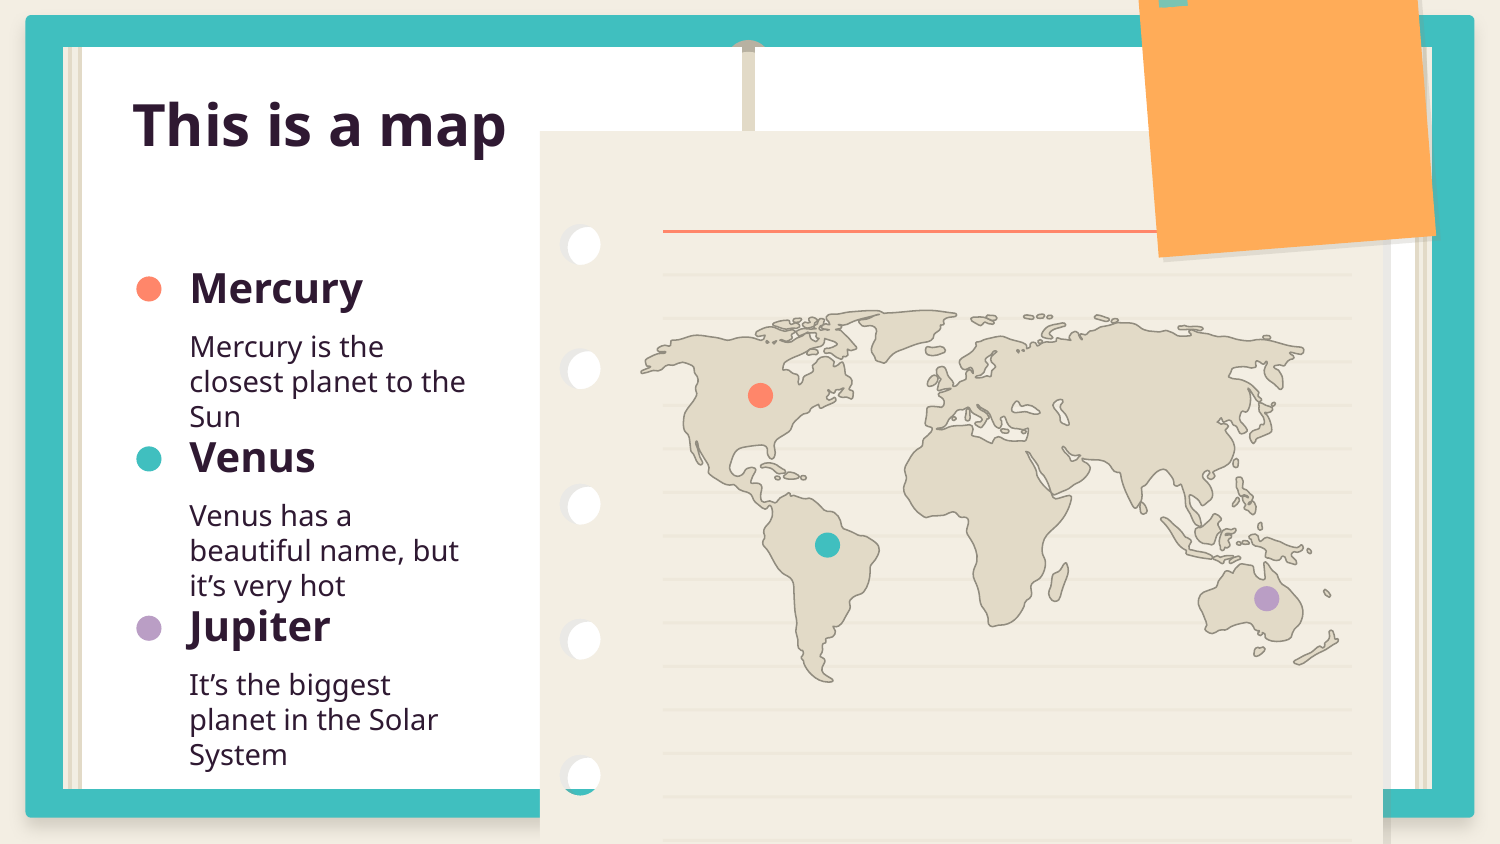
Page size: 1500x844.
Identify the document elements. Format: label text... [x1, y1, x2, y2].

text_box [539, 130, 1392, 844]
title This is a map [116, 72, 681, 247]
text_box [640, 310, 1339, 683]
text_box [136, 276, 162, 302]
subtitle Venus [174, 415, 497, 482]
text_box [136, 446, 162, 472]
subtitle Mercury is the closest planet to the Sun [174, 313, 497, 415]
subtitle Jupiter [174, 584, 497, 651]
text_box [136, 615, 162, 641]
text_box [1136, 0, 1442, 263]
subtitle Venus has a beautiful name, but it’s very hot [174, 482, 497, 584]
subtitle Mercury [174, 247, 497, 313]
subtitle It’s the biggest planet in the Solar System [174, 651, 497, 756]
